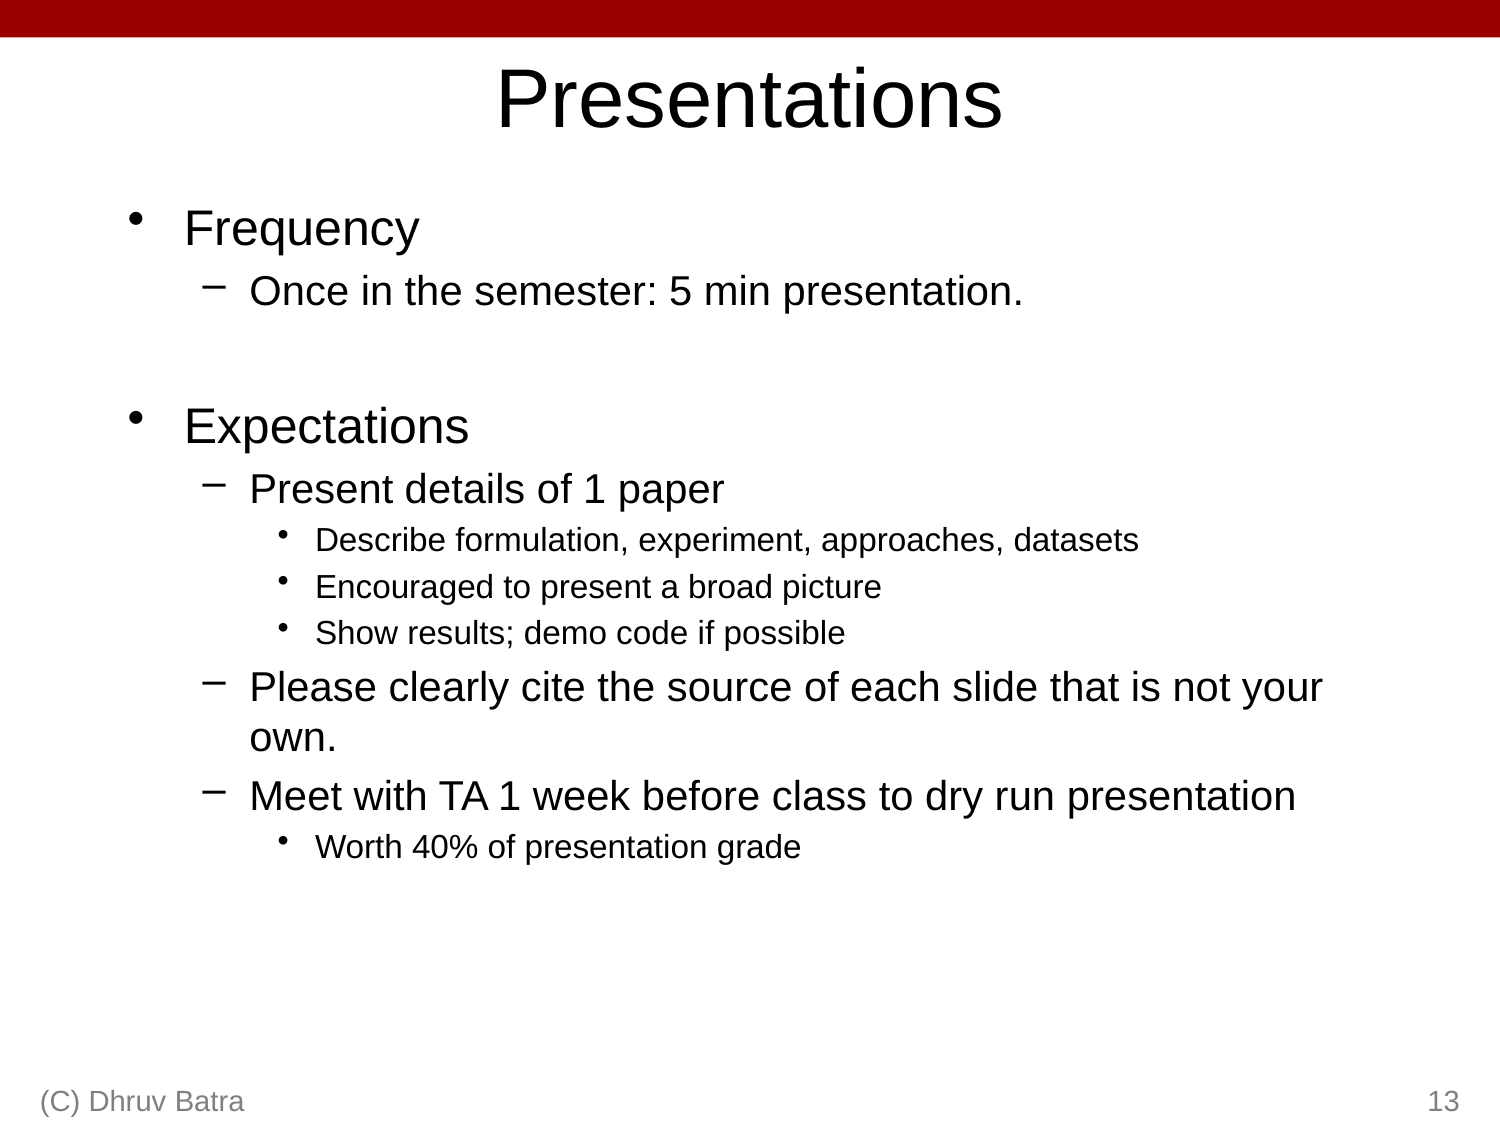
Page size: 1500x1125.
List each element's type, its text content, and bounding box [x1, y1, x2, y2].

slide_number 13 [1162, 1049, 1476, 1125]
title Presentations [112, 37, 1388, 151]
list Frequency Once in the semester: 5 min presentation. Expectations Present details of 1 paper Describe formulation, experiment, approaches, datasets Encouraged to present a broad picture Show results; demo code if possible Please clearly cite the source of each slide that is not your own. Meet with TA 1 week before class to dry run presentation Worth 40% of presentation grade [112, 187, 1388, 1051]
footer (C) Dhruv Batra [24, 1049, 501, 1125]
